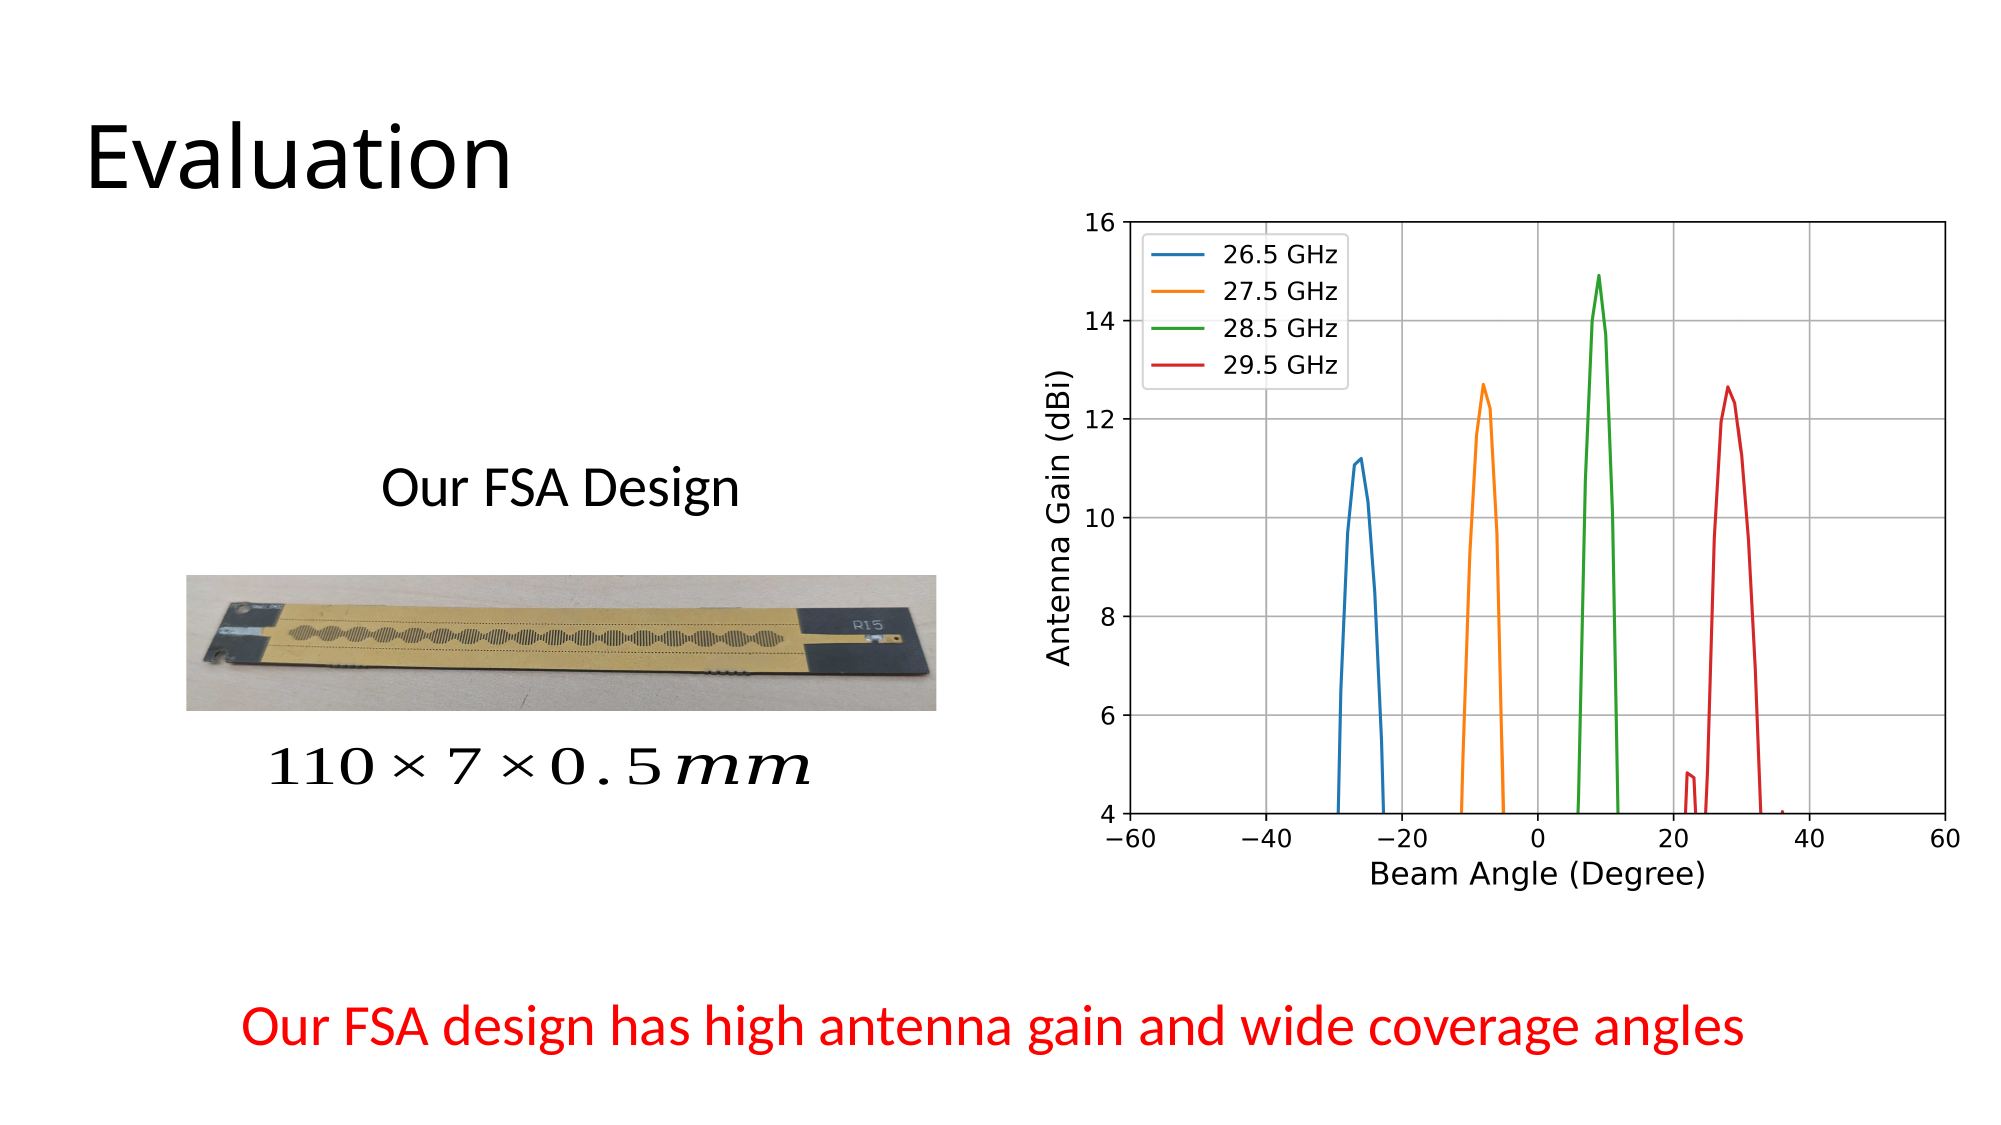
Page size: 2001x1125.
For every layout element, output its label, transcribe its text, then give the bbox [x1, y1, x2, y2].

text_box Our FSA Design [290, 441, 833, 526]
picture [186, 575, 937, 711]
title Evaluation [68, 97, 1932, 223]
text_box Our FSA design has high antenna gain and wide coverage angles [72, 979, 1928, 1065]
picture [1030, 197, 1976, 906]
